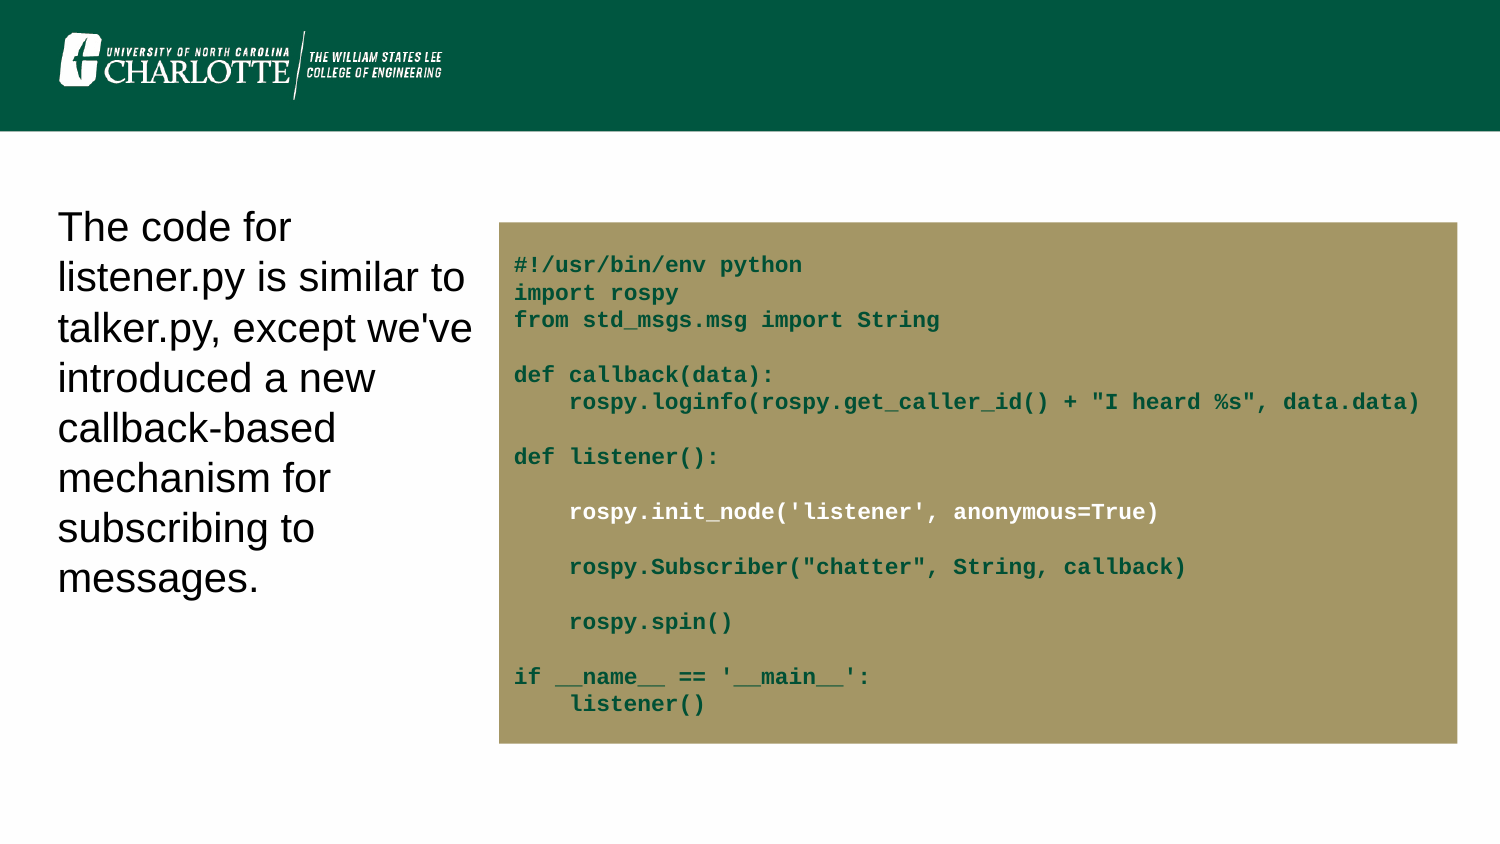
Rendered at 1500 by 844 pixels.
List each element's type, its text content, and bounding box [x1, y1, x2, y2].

text_box The code for listener.py is similar to talker.py, except we've introduced a new callback-based mechanism for subscribing to messages. [42, 185, 492, 616]
picture [0, 0, 1500, 844]
text_box #!/usr/bin/env python import rospy from std_msgs.msg import String def callback(data): rospy.loginfo(rospy.get_caller_id() + "I heard %s", data.data) def listener(): rospy.init_node('listener', anonymous=True) rospy.Subscriber("chatter", String, callback) rospy.spin() if __name__ == '__main__': listener() [499, 222, 1458, 744]
